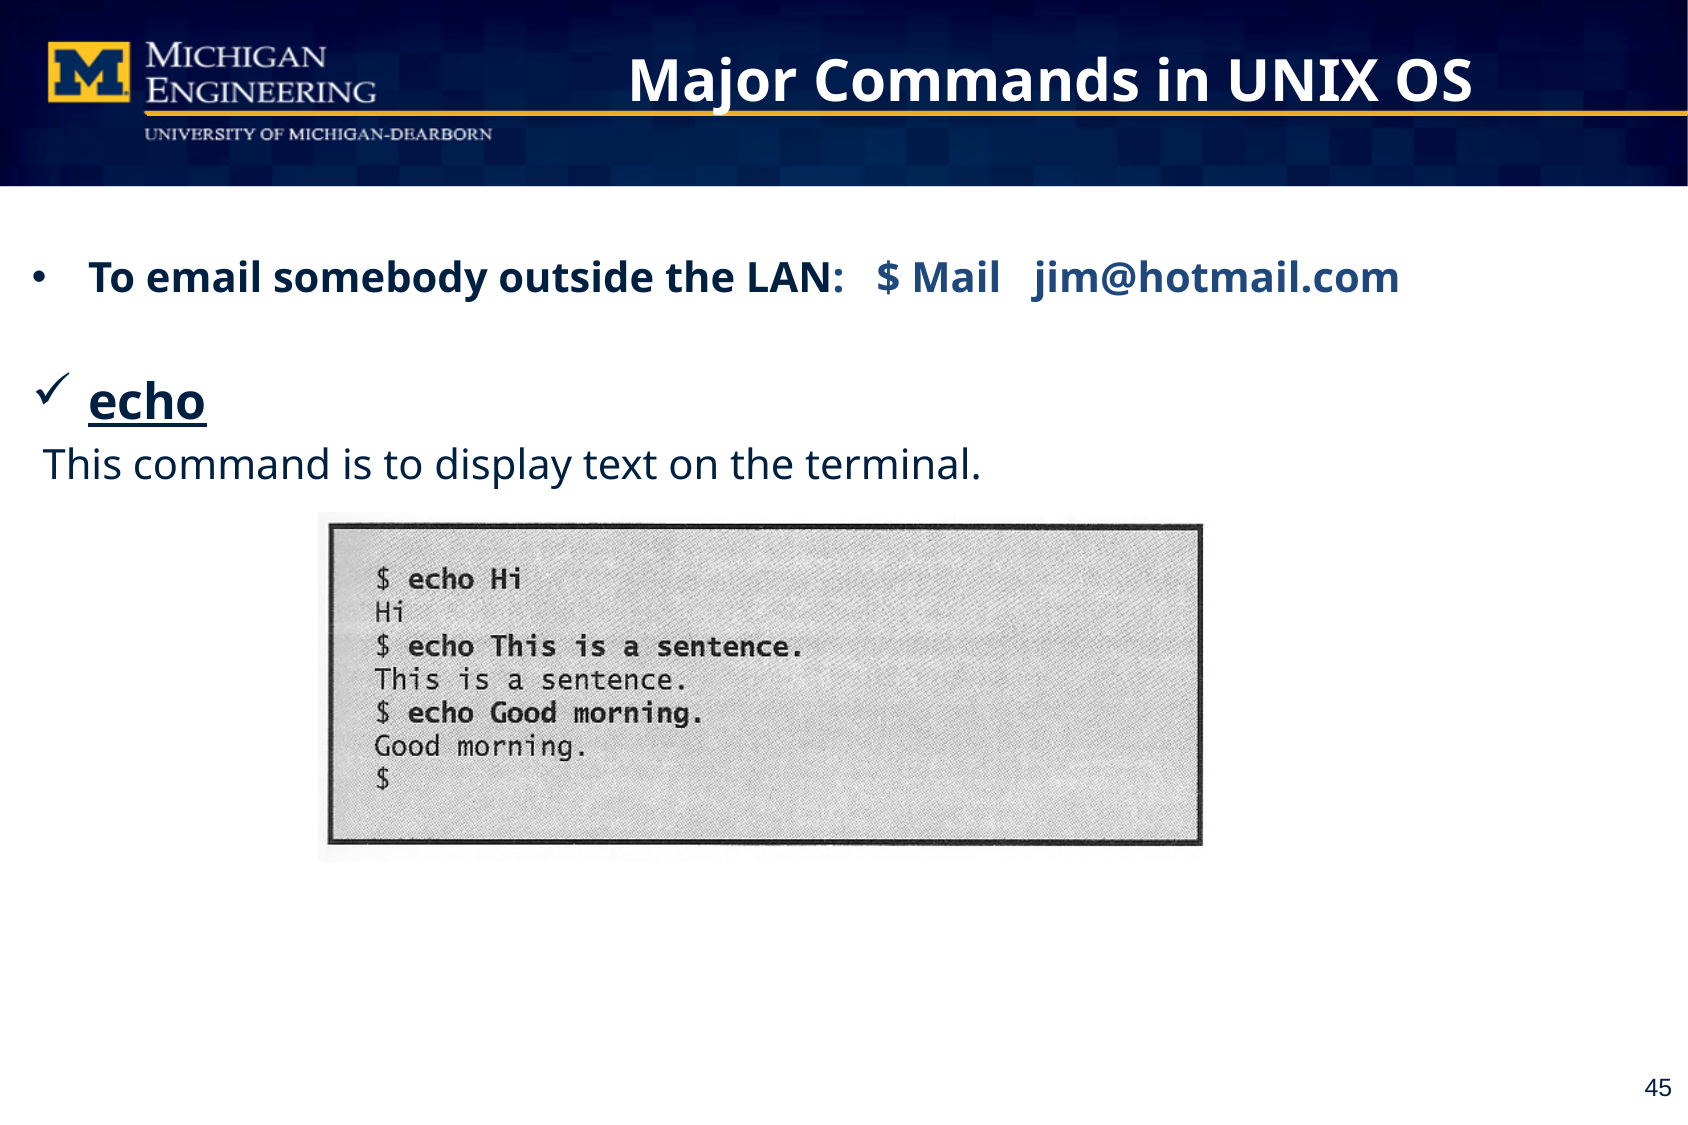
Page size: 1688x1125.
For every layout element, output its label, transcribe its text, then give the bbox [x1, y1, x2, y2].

slide_number 45 [1293, 1046, 1688, 1125]
picture [0, 0, 1688, 1125]
list To email somebody outside the LAN: $ Mail jim@hotmail.com echo This command is to display text on the terminal. [17, 243, 1669, 945]
title Major Commands in UNIX OS [432, 36, 1669, 133]
